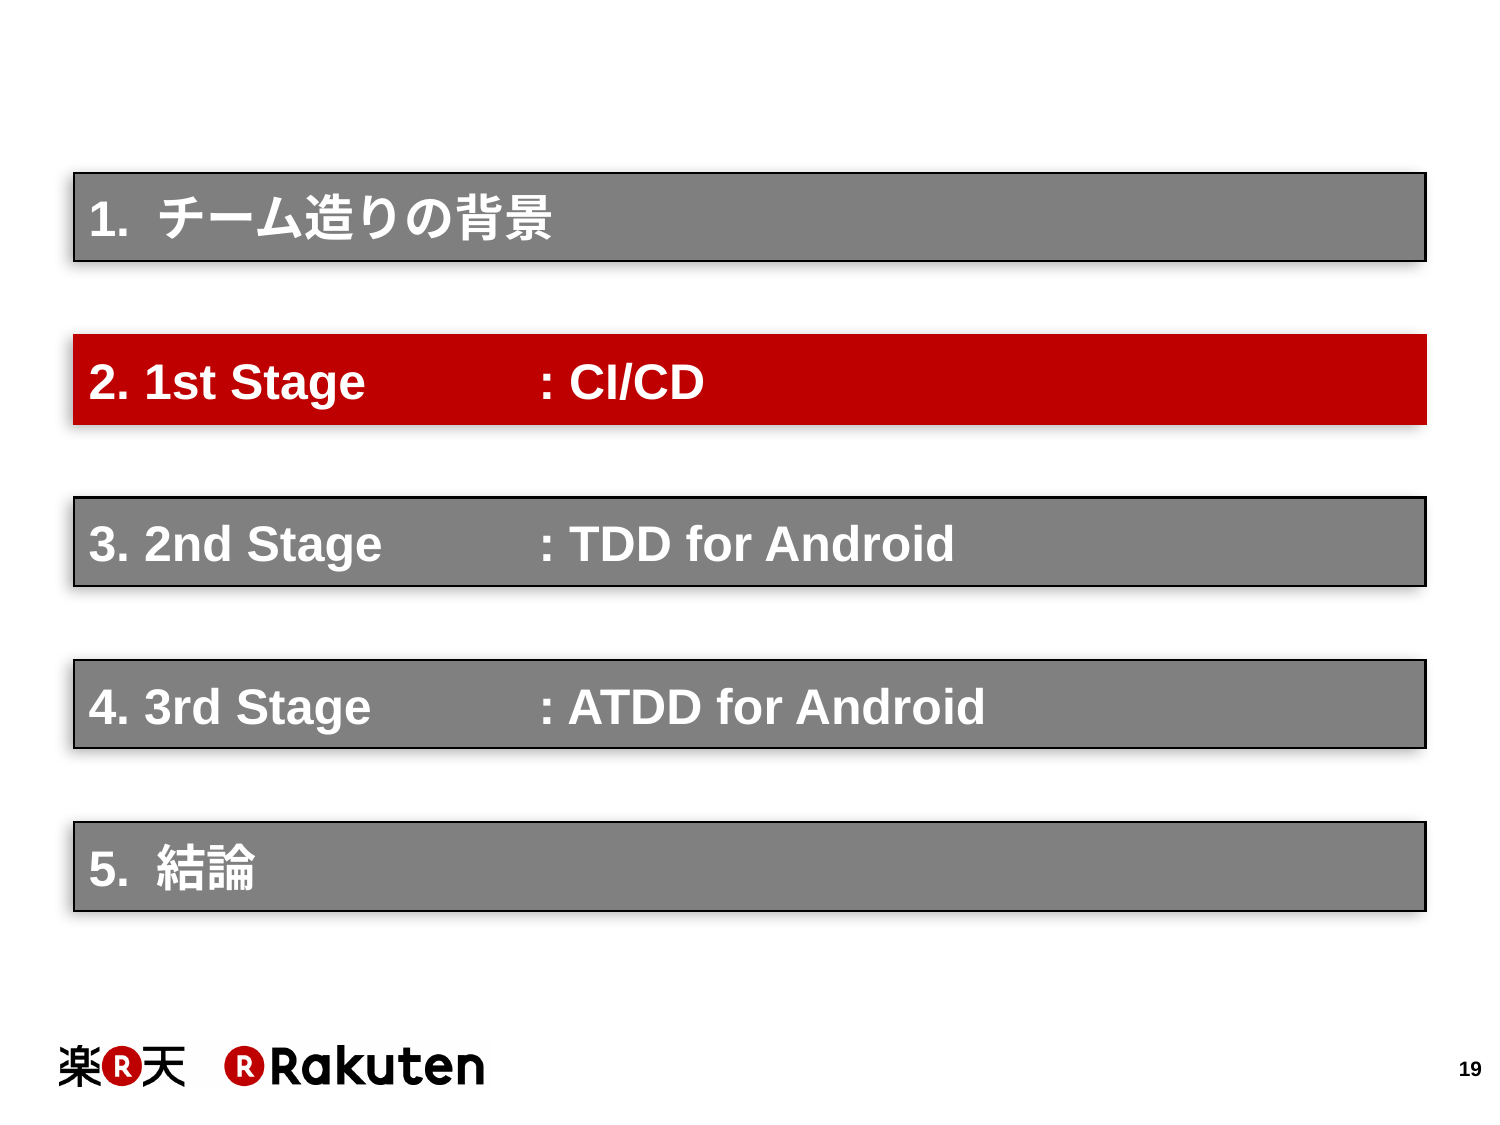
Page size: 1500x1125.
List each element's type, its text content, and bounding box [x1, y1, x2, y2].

text_box 4. 3rd Stage : ATDD for Android [73, 659, 1426, 749]
picture [53, 1039, 491, 1093]
text_box 3. 2nd Stage : TDD for Android [73, 497, 1426, 587]
text_box 2. 1st Stage : CI/CD [73, 335, 1426, 424]
text_box 5. 結論 [73, 822, 1426, 911]
text_box 1. チーム造りの背景 [73, 172, 1426, 262]
